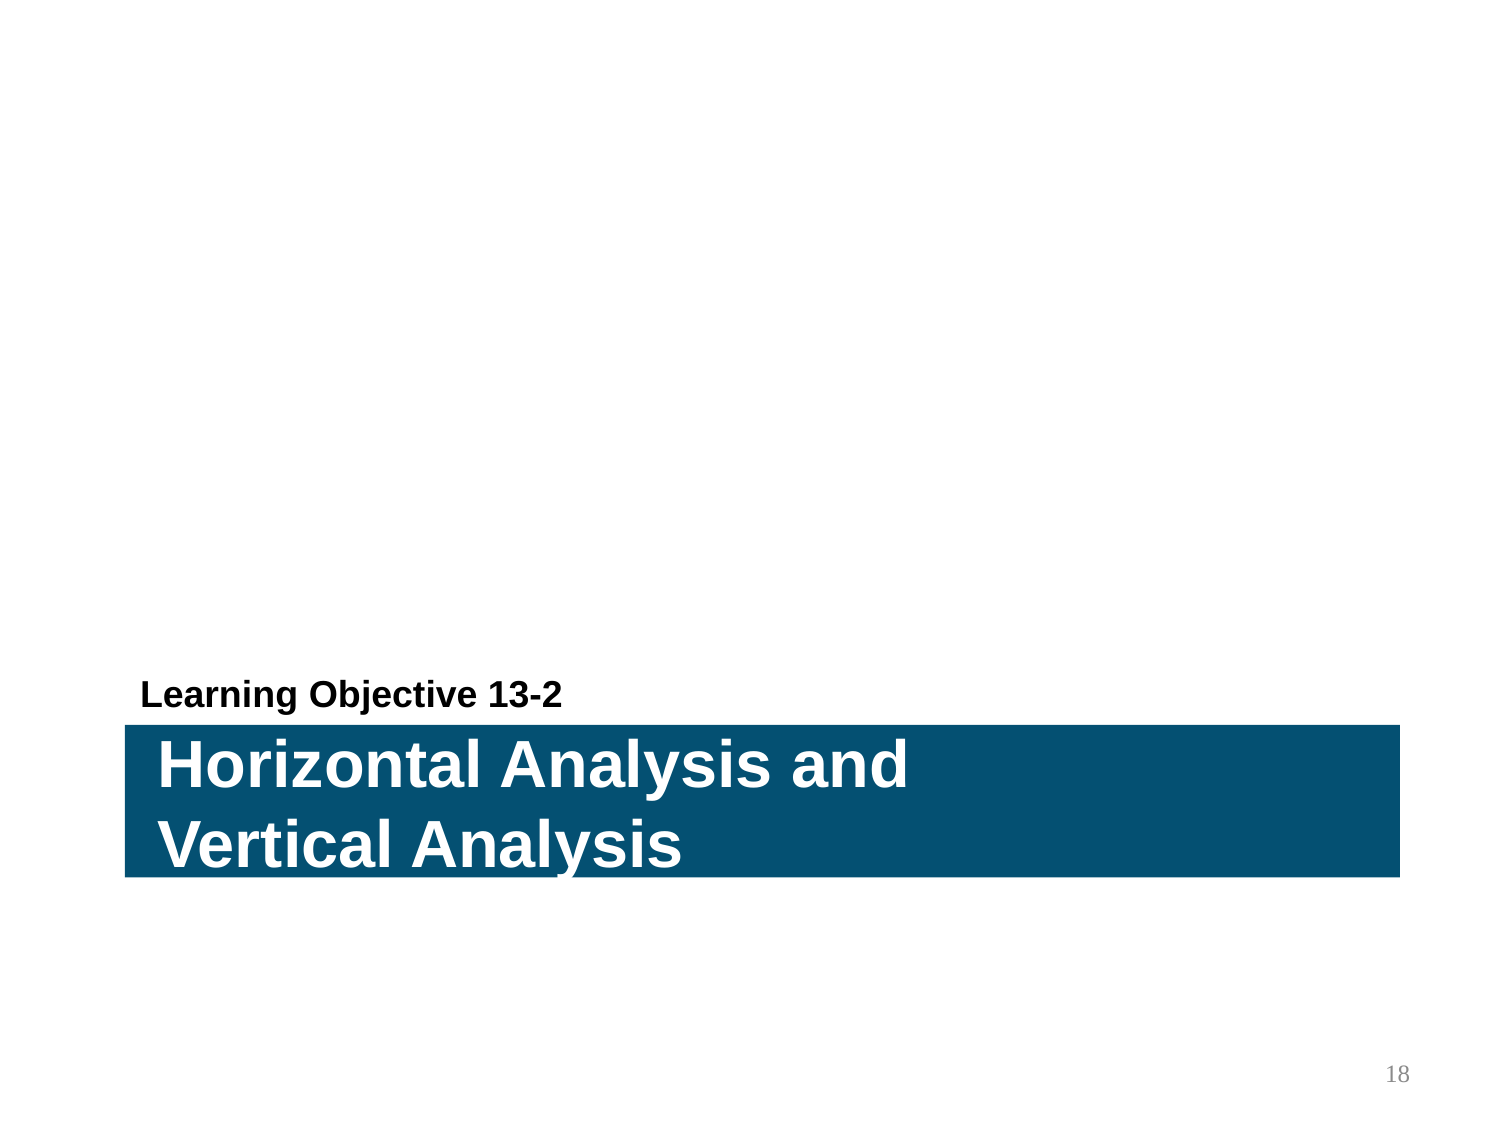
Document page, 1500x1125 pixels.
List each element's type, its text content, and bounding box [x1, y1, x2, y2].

slide_number 18 [1074, 1042, 1425, 1103]
list Learning Objective 13-2 [125, 637, 1394, 723]
text_box Horizontal Analysis and Vertical Analysis [124, 724, 1400, 878]
